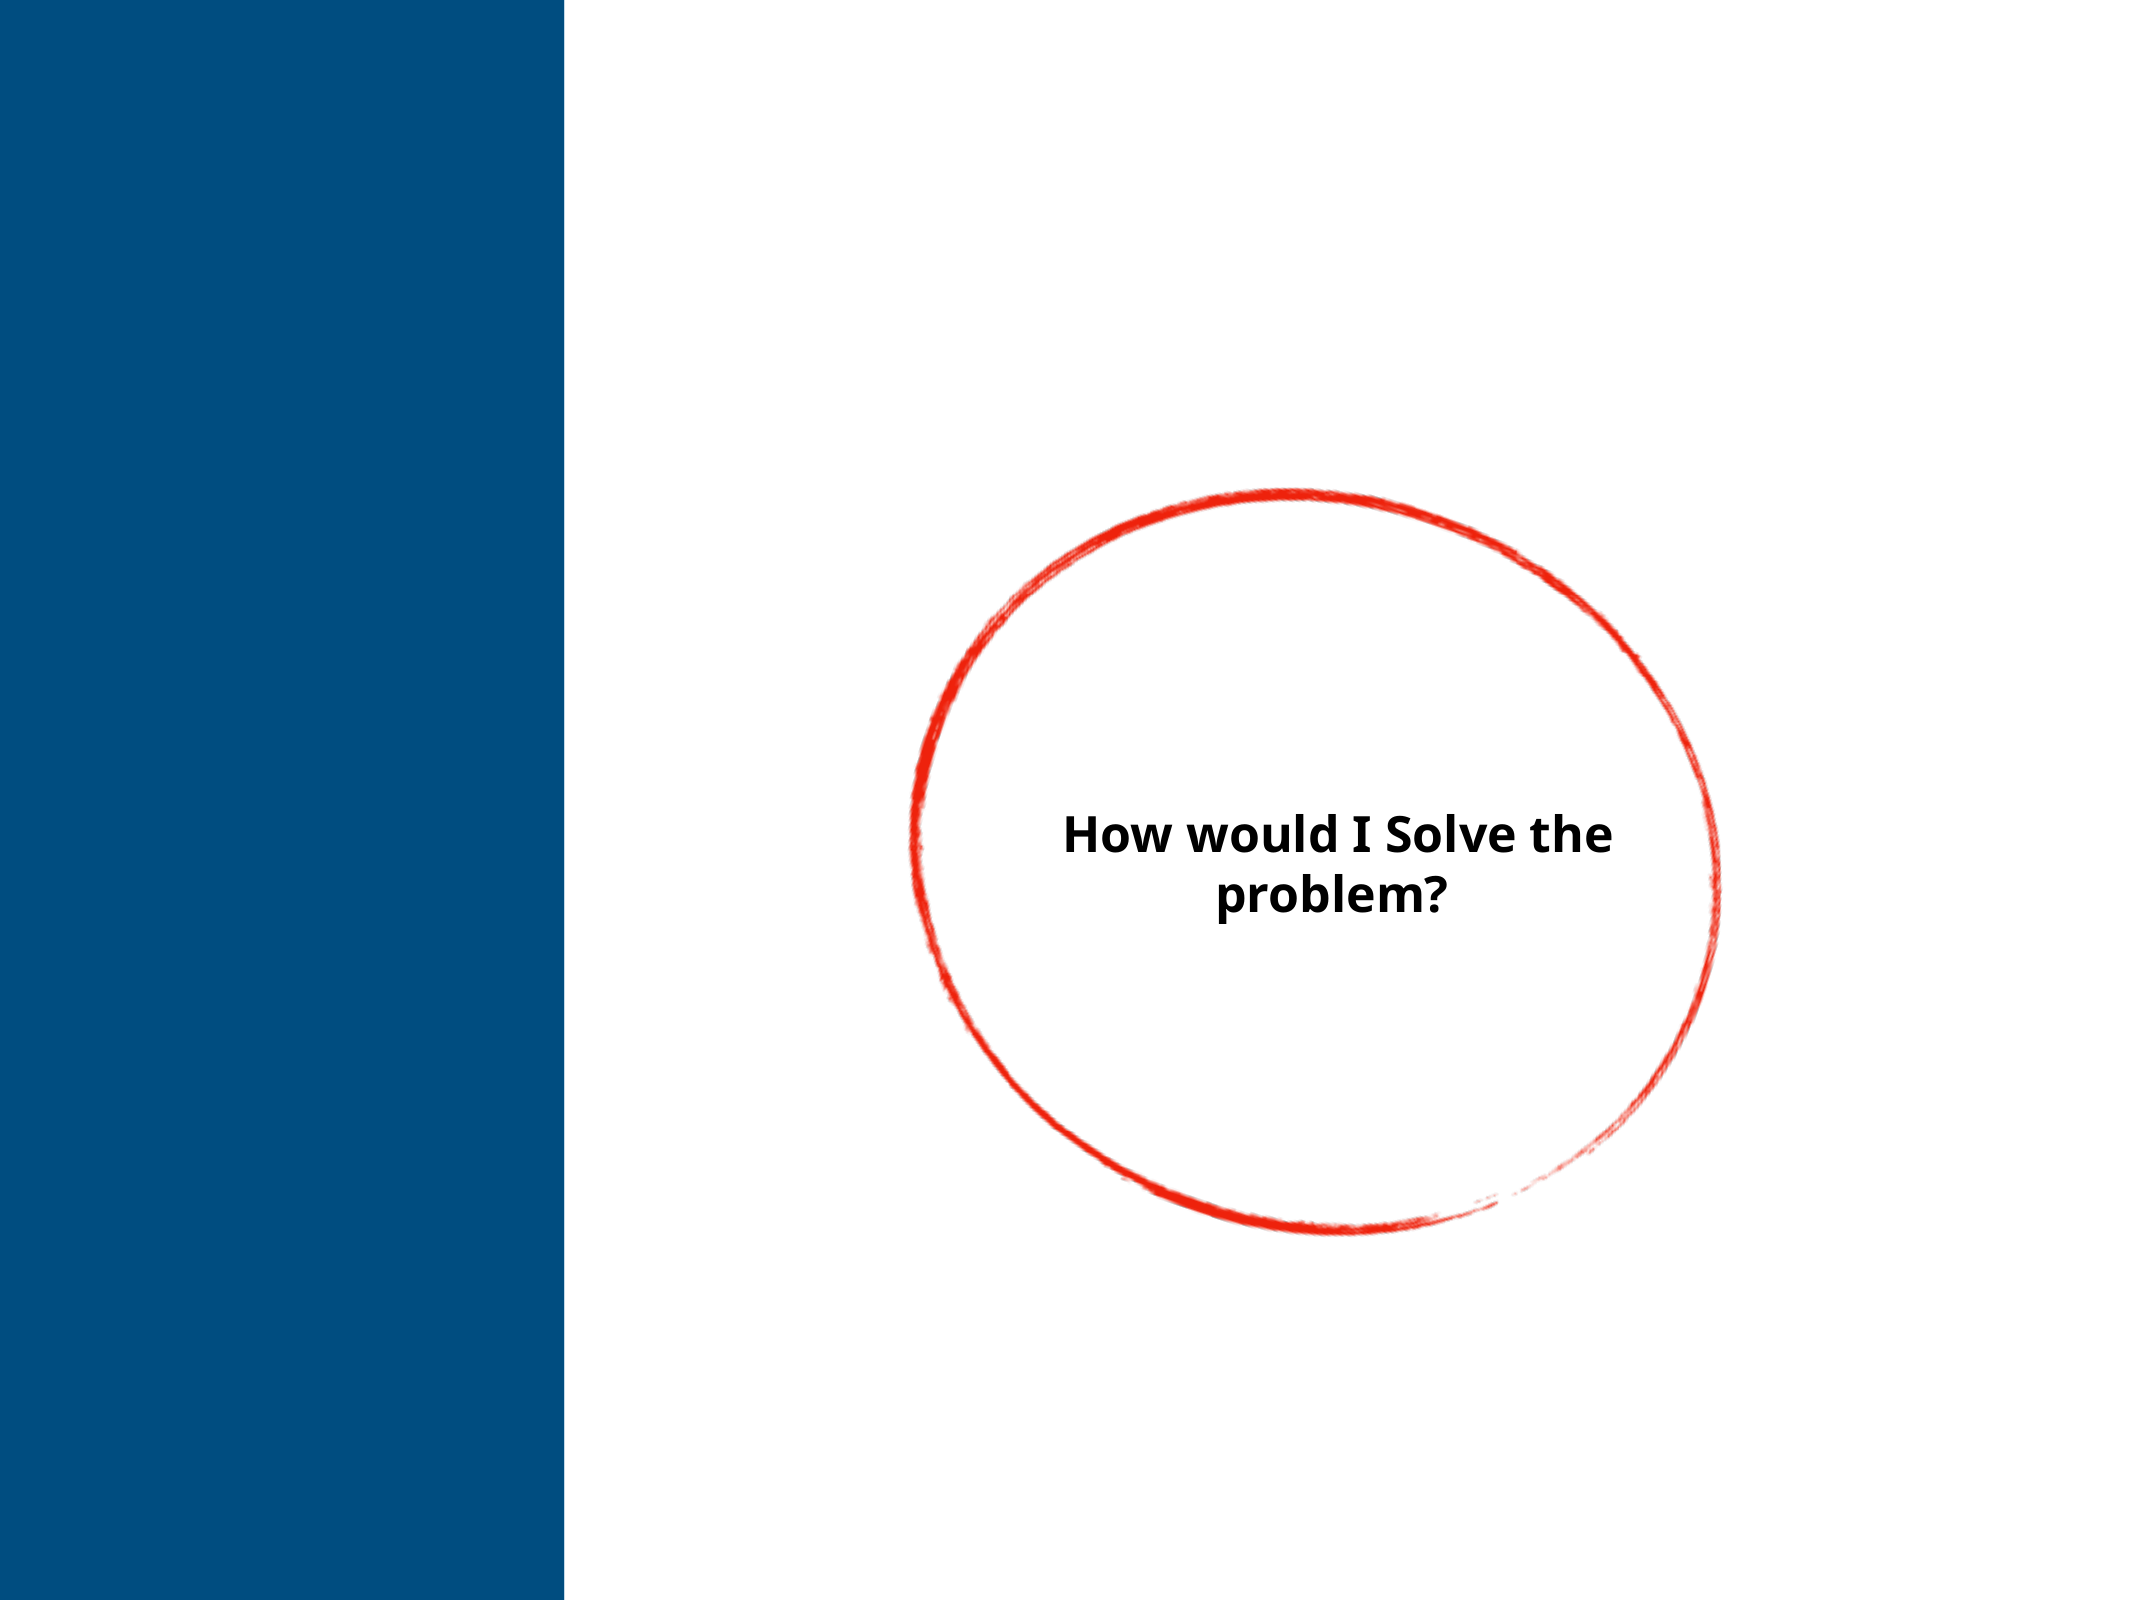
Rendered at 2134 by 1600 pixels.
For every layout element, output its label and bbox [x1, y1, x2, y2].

text_box [0, 0, 565, 1600]
picture [807, 382, 1821, 1344]
